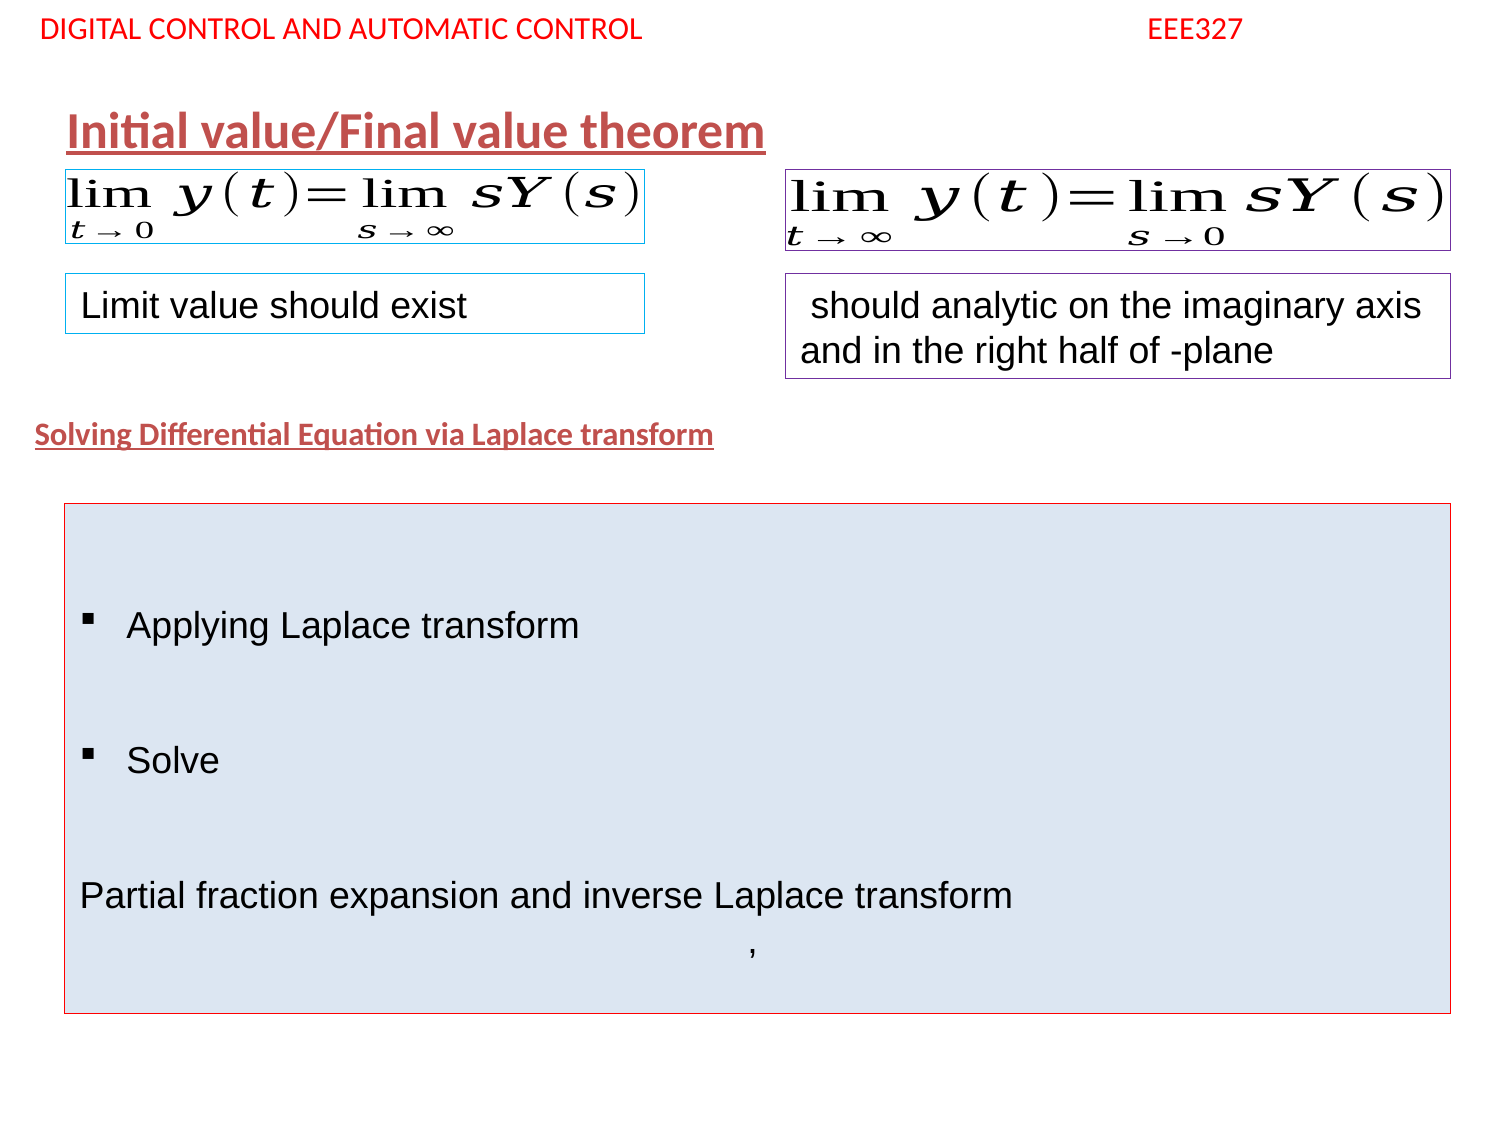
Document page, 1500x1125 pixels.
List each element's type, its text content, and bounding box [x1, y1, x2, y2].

text_box Limit value should exist [65, 273, 645, 334]
title Initial value/Final value theorem [47, 88, 786, 167]
text_box Digital Control and Automatic Control EEE327 [24, 0, 1425, 75]
text_box Solving Differential Equation via Laplace transform [5, 393, 744, 472]
